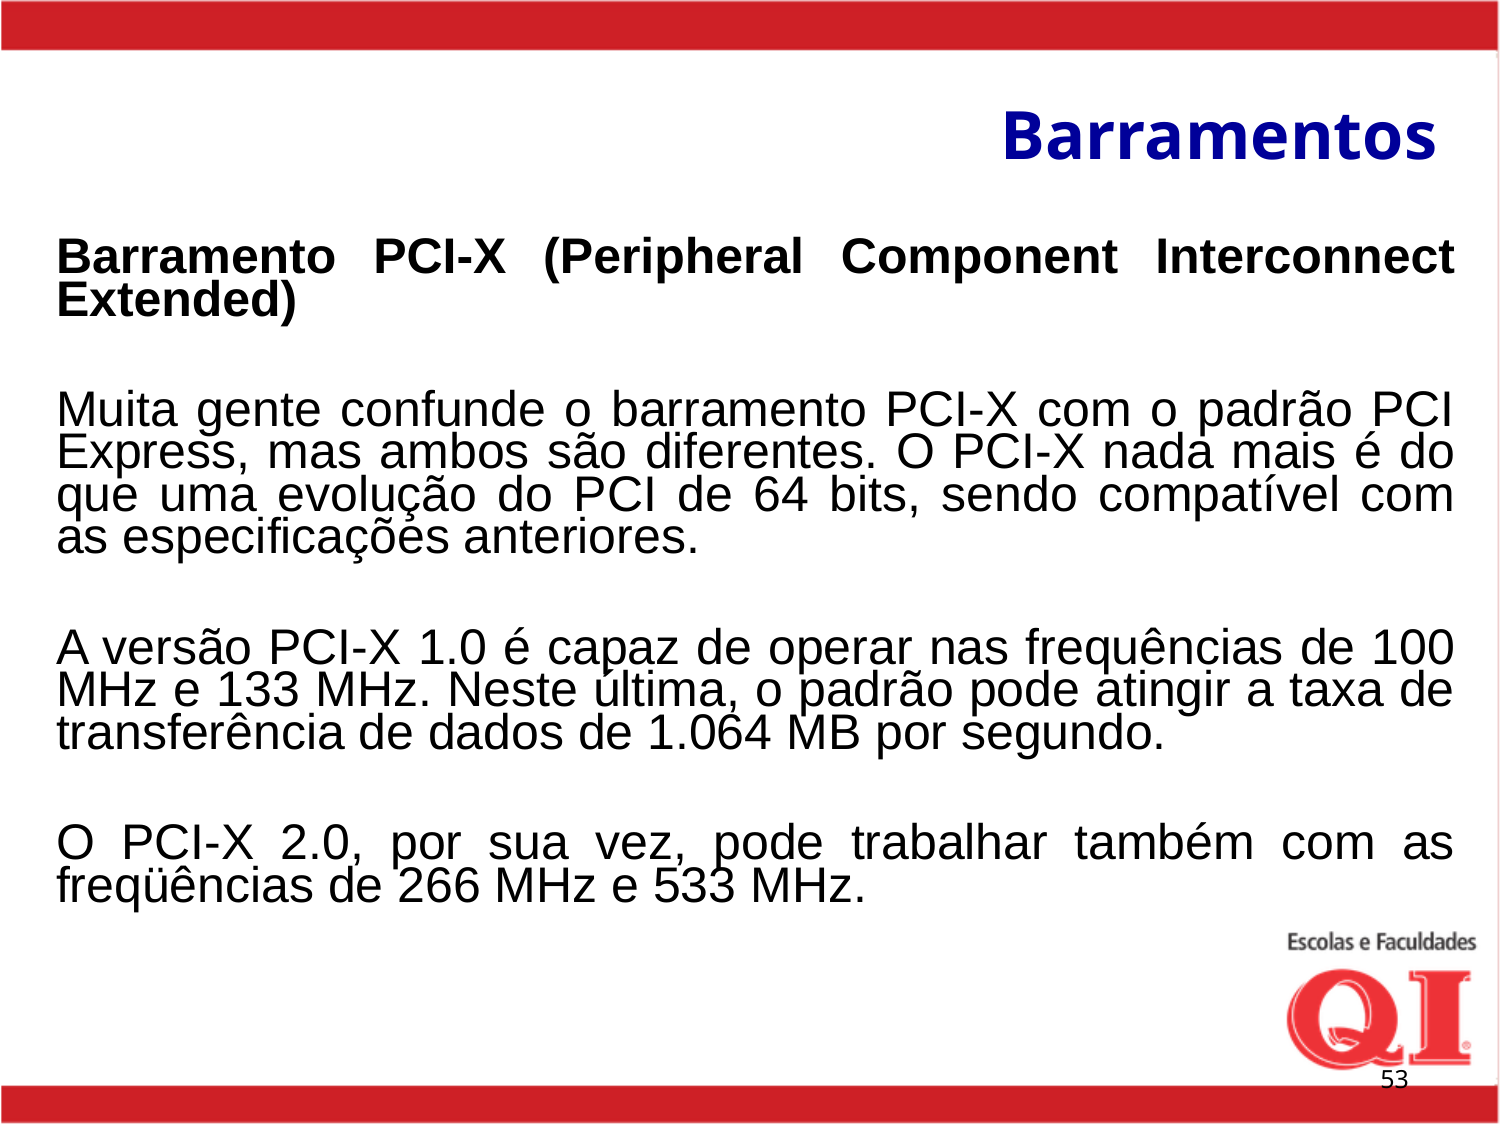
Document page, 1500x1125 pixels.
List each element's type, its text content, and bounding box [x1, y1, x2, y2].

title Barramentos [253, 0, 1453, 181]
picture [0, 0, 1500, 1125]
list Barramento PCI-X (Peripheral Component Interconnect Extended) Muita gente confunde o barramento PCI-X com o padrão PCI Express, mas ambos são diferentes. O PCI-X nada mais é do que uma evolução do PCI de 64 bits, sendo compatível com as especificações anteriores. A versão PCI-X 1.0 é capaz de operar nas frequências de 100 MHz e 133 MHz. Neste última, o padrão pode atingir a taxa de transferência de dados de 1.064 MB por segundo. O PCI-X 2.0, por sua vez, pode trabalhar também com as freqüências de 266 MHz e 533 MHz. [41, 231, 1471, 1047]
slide_number ‹#› [1074, 1030, 1424, 1106]
